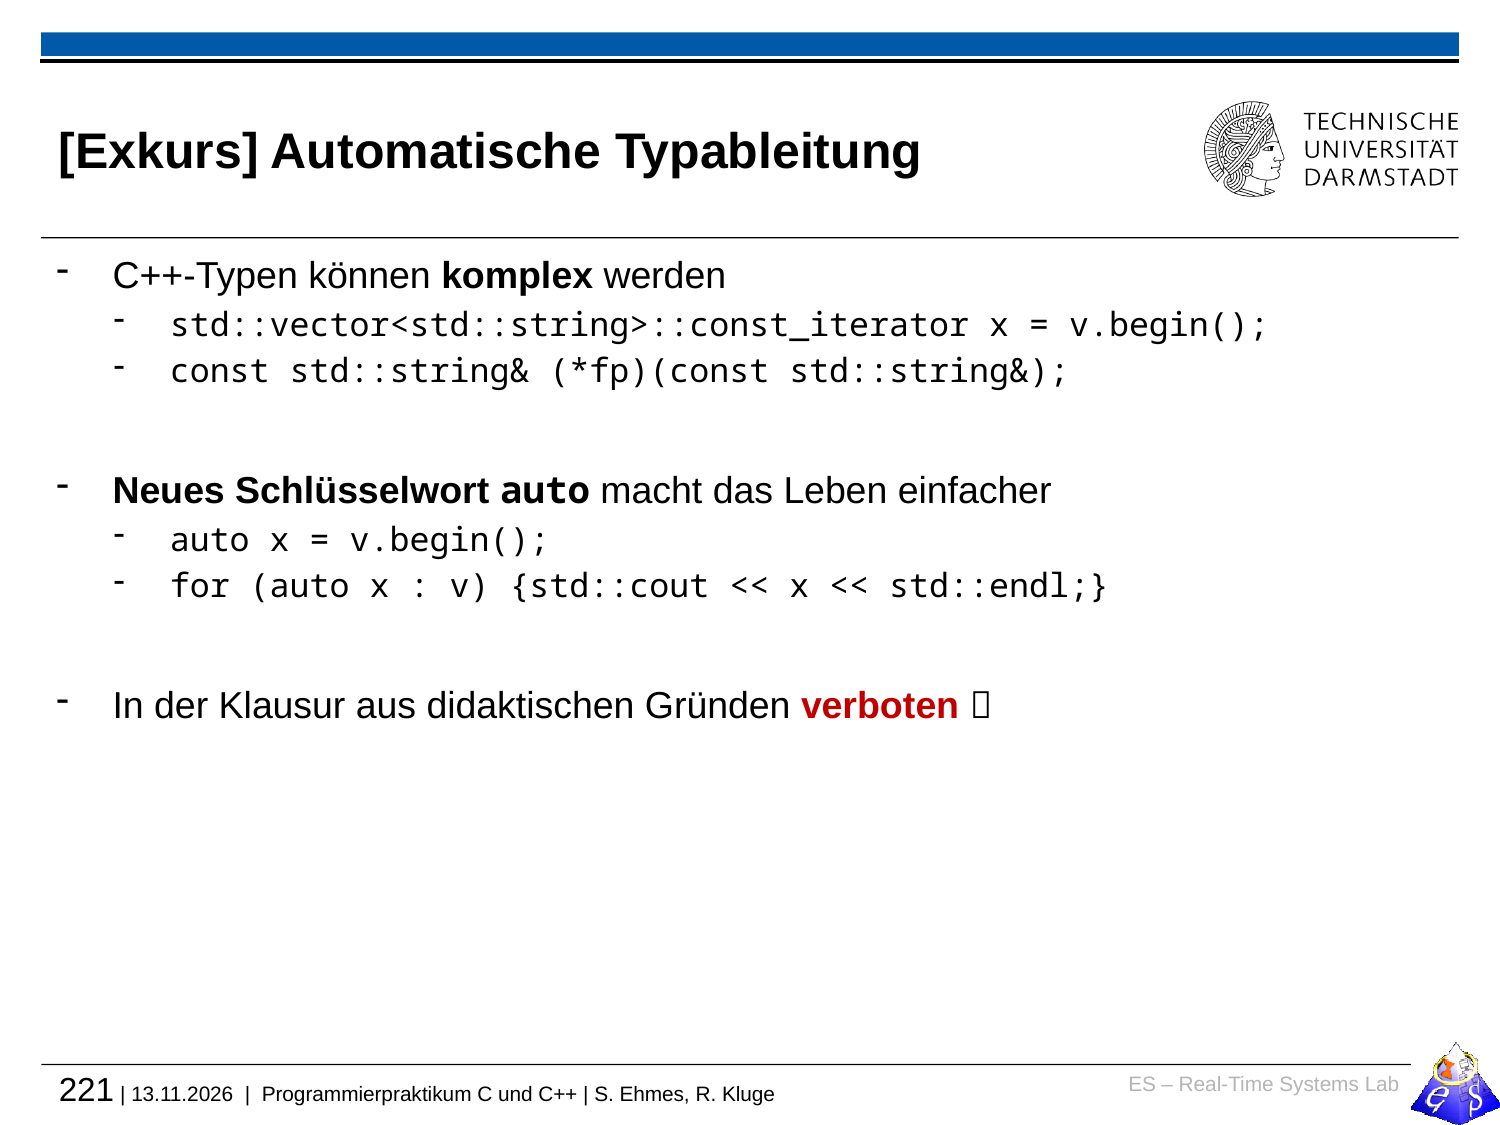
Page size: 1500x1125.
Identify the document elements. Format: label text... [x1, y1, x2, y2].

list C++-Typen können komplex werden std::vector<std::string>::const_iterator x = v.begin(); const std::string& (*fp)(const std::string&); Neues Schlüsselwort auto macht das Leben einfacher auto x = v.begin(); for (auto x : v) {std::cout << x << std::endl;} In der Klausur aus didaktischen Gründen verboten  [41, 243, 1459, 1059]
picture [1187, 84, 1483, 214]
picture [1411, 1041, 1500, 1125]
title [Exkurs] Automatische Typableitung [58, 80, 1187, 218]
